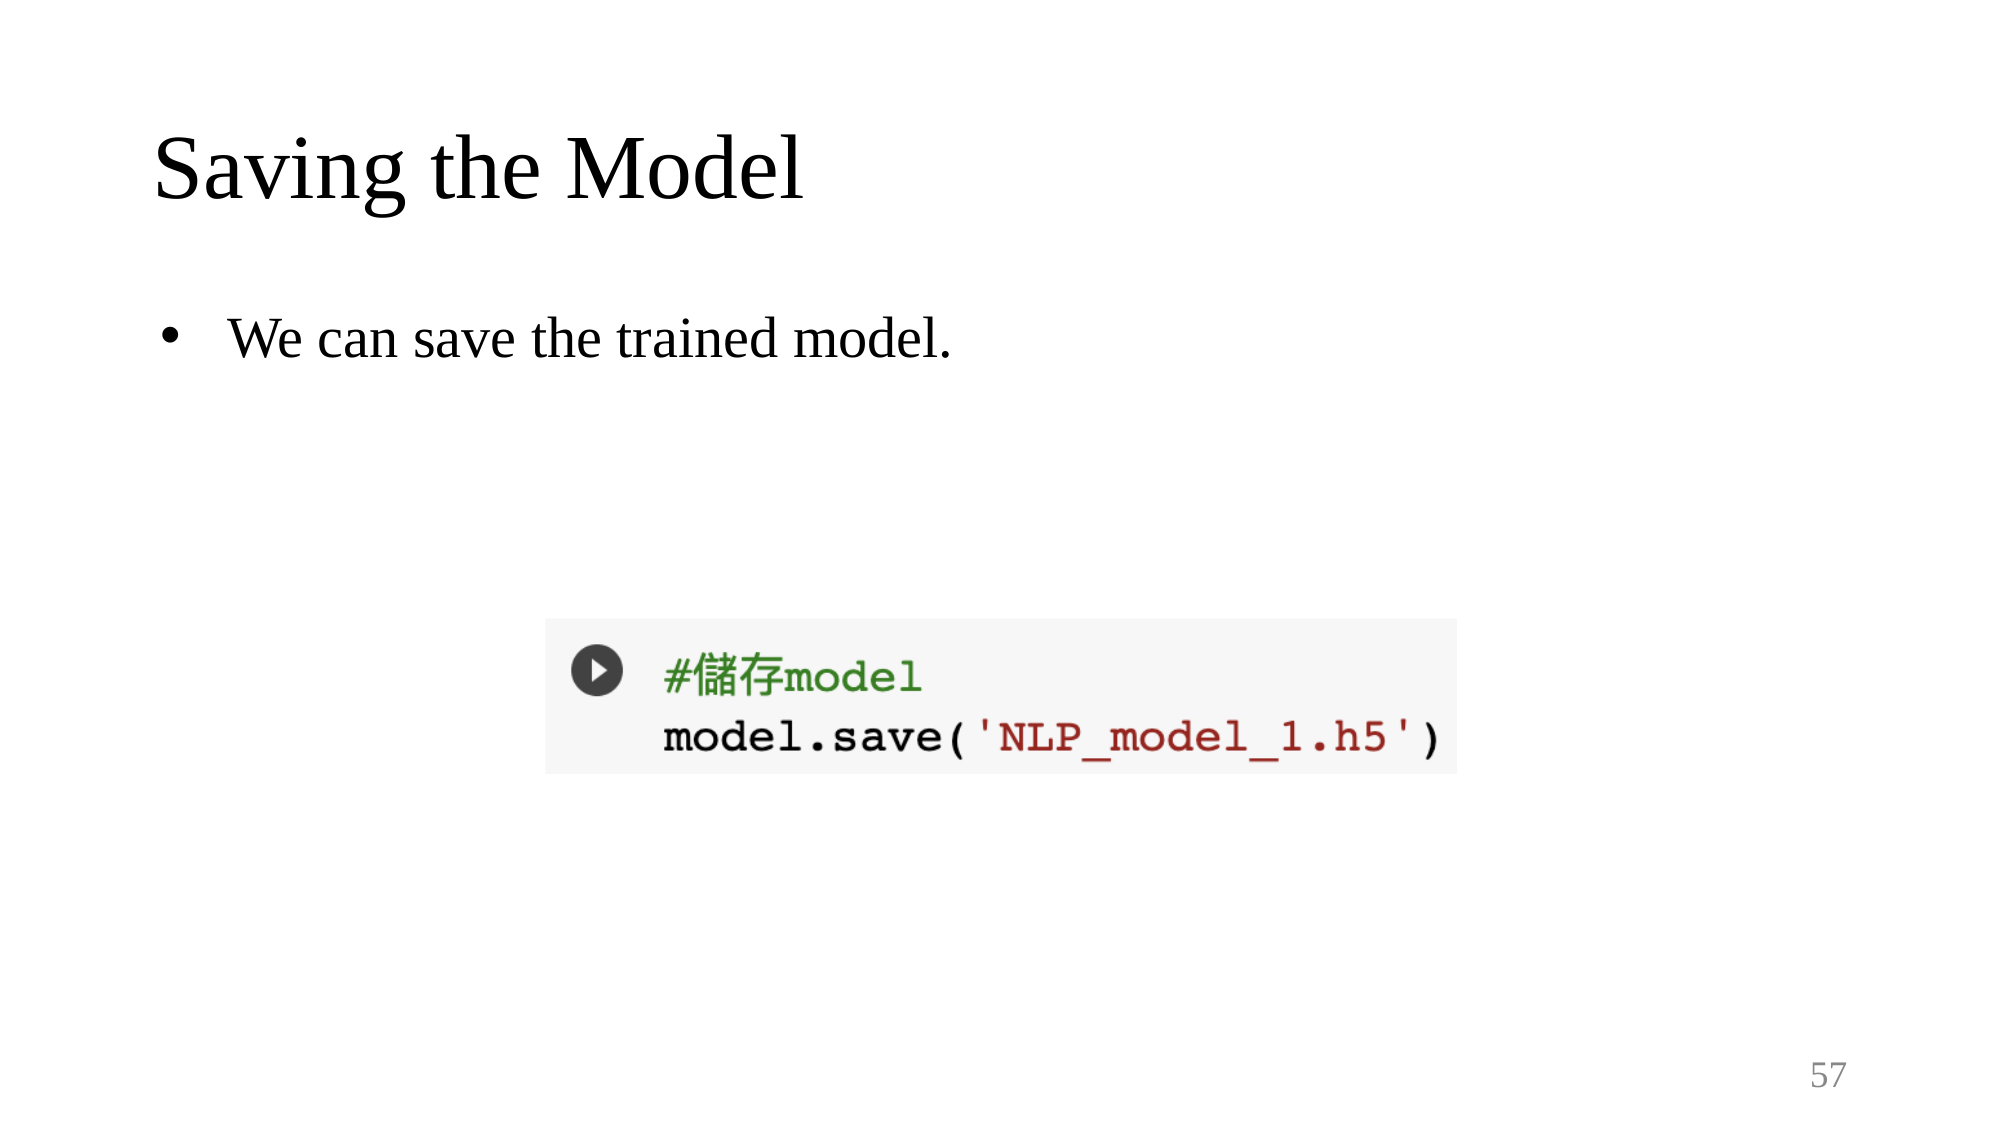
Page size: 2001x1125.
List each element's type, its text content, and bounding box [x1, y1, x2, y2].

title Saving the Model [137, 59, 1863, 278]
list We can save the trained model. [137, 299, 1863, 409]
picture [543, 615, 1457, 774]
slide_number 57 [1412, 1042, 1863, 1103]
